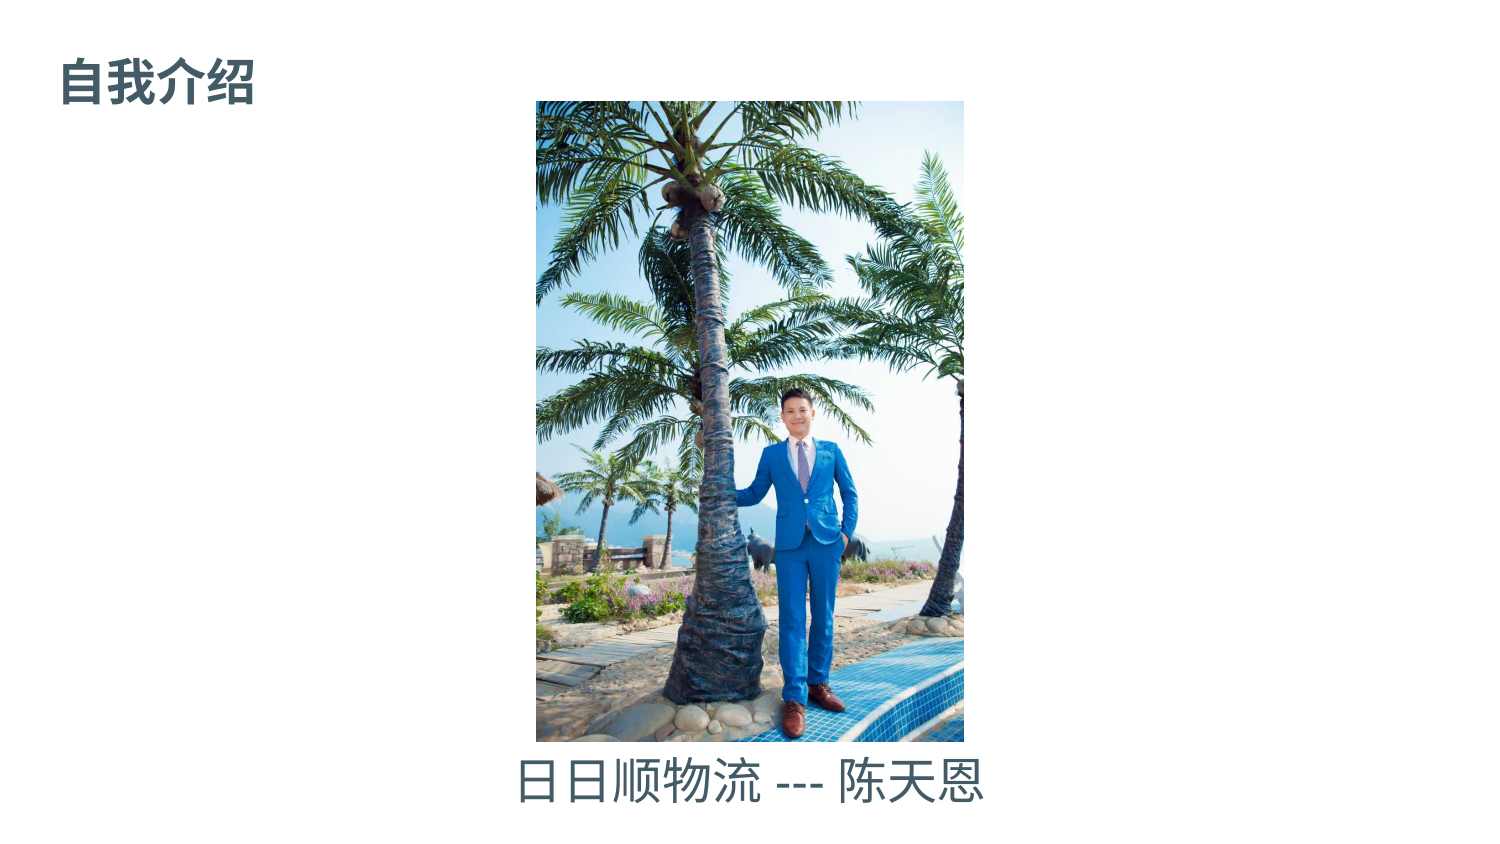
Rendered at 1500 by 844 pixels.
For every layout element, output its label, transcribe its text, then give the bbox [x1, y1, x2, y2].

picture [536, 101, 964, 743]
text_box 日日顺物流---陈天恩 [335, 741, 1165, 822]
title 自我介绍 [51, 44, 569, 148]
